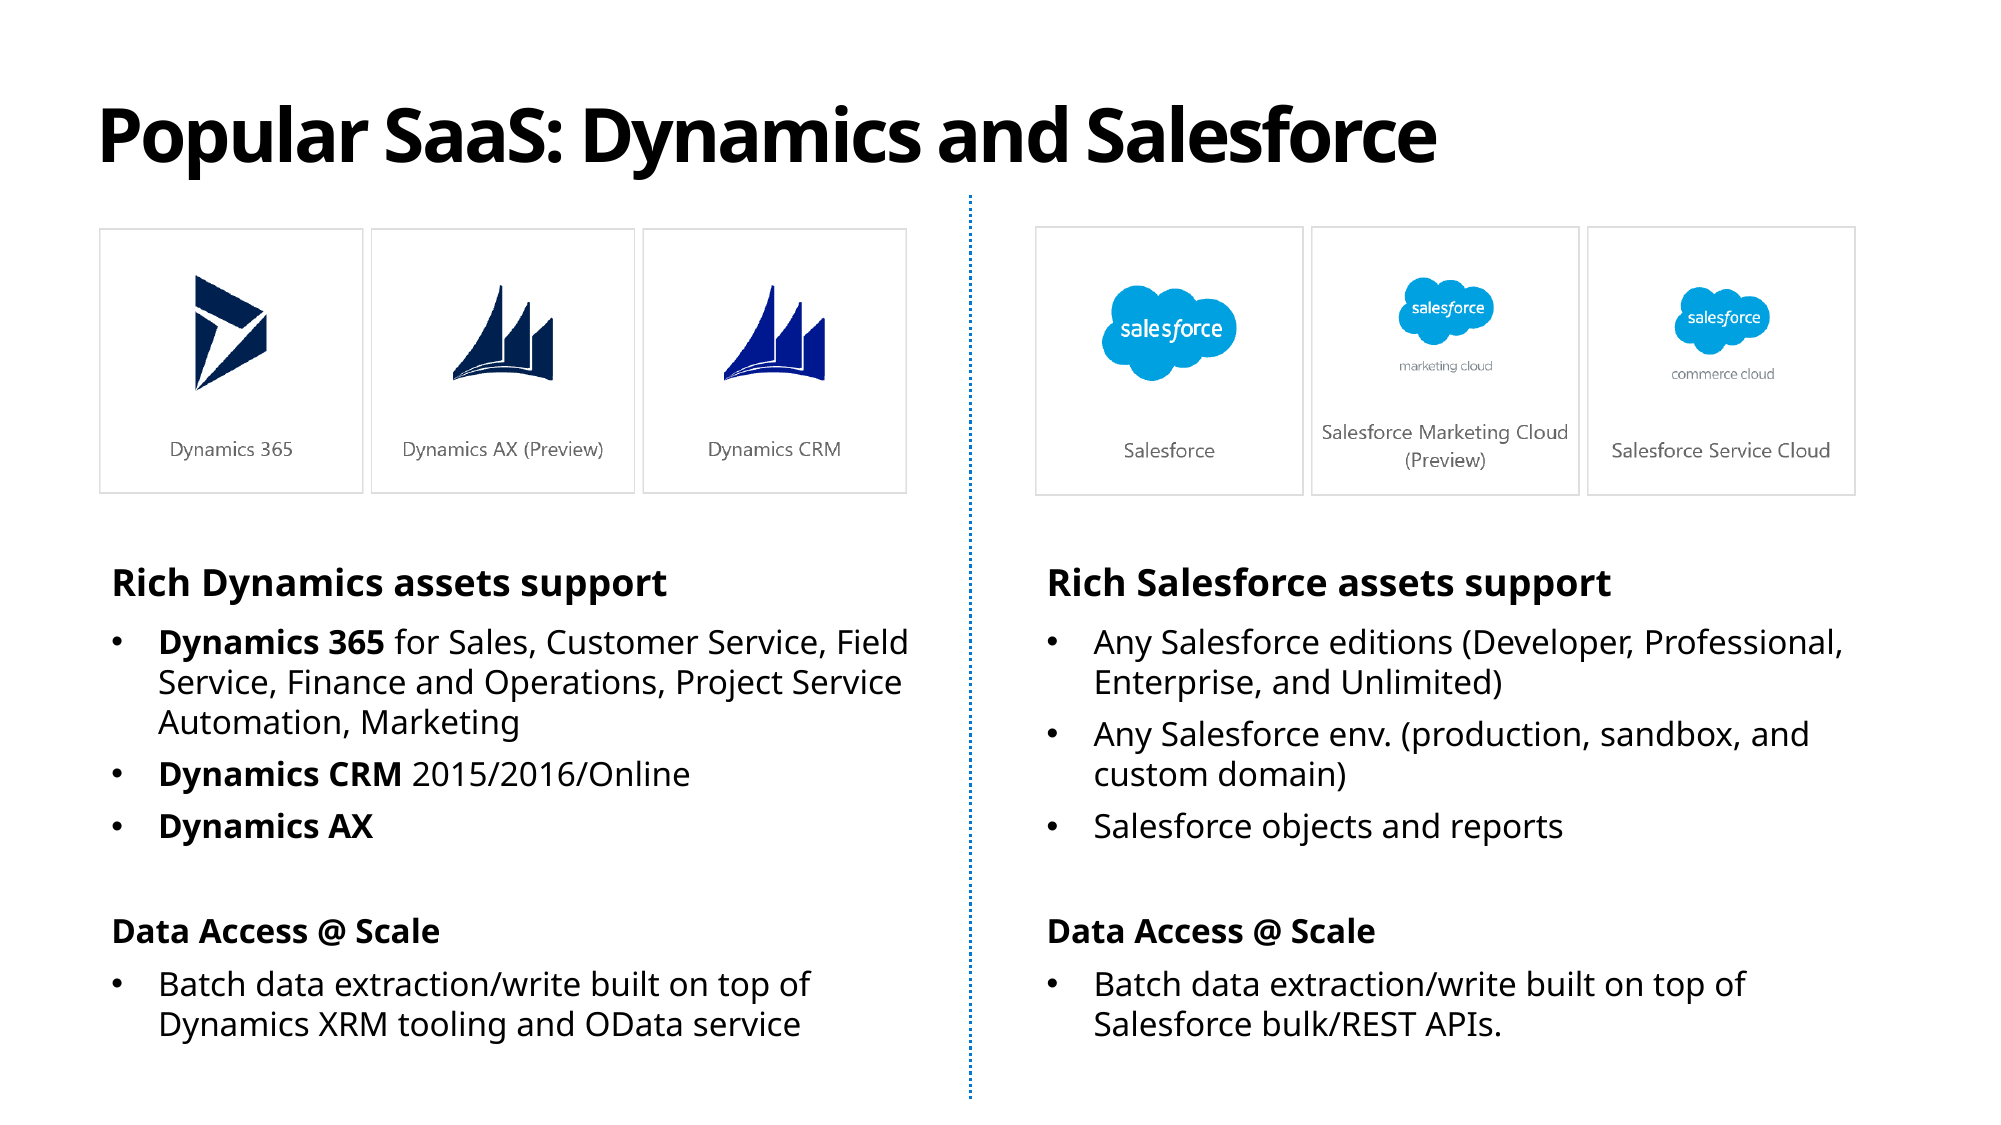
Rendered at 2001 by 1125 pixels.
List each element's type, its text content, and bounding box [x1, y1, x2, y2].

title Popular SaaS: Dynamics and Salesforce [96, 75, 1904, 170]
text_box Rich Salesforce assets support Any Salesforce editions (Developer, Professional, Enterprise, and Unlimited) Any Salesforce env. (production, sandbox, and custom domain) Salesforce objects and reports Data Access @ Scale Batch data extraction/write built on top of Salesforce bulk/REST APIs. [1031, 551, 1868, 1103]
picture [1031, 220, 1862, 499]
text_box Rich Dynamics assets support Dynamics 365 for Sales, Customer Service, Field Service, Finance and Operations, Project Service Automation, Marketing Dynamics CRM 2015/2016/Online Dynamics AX Data Access @ Scale Batch data extraction/write built on top of Dynamics XRM tooling and OData service [96, 551, 933, 1051]
picture [93, 220, 913, 502]
